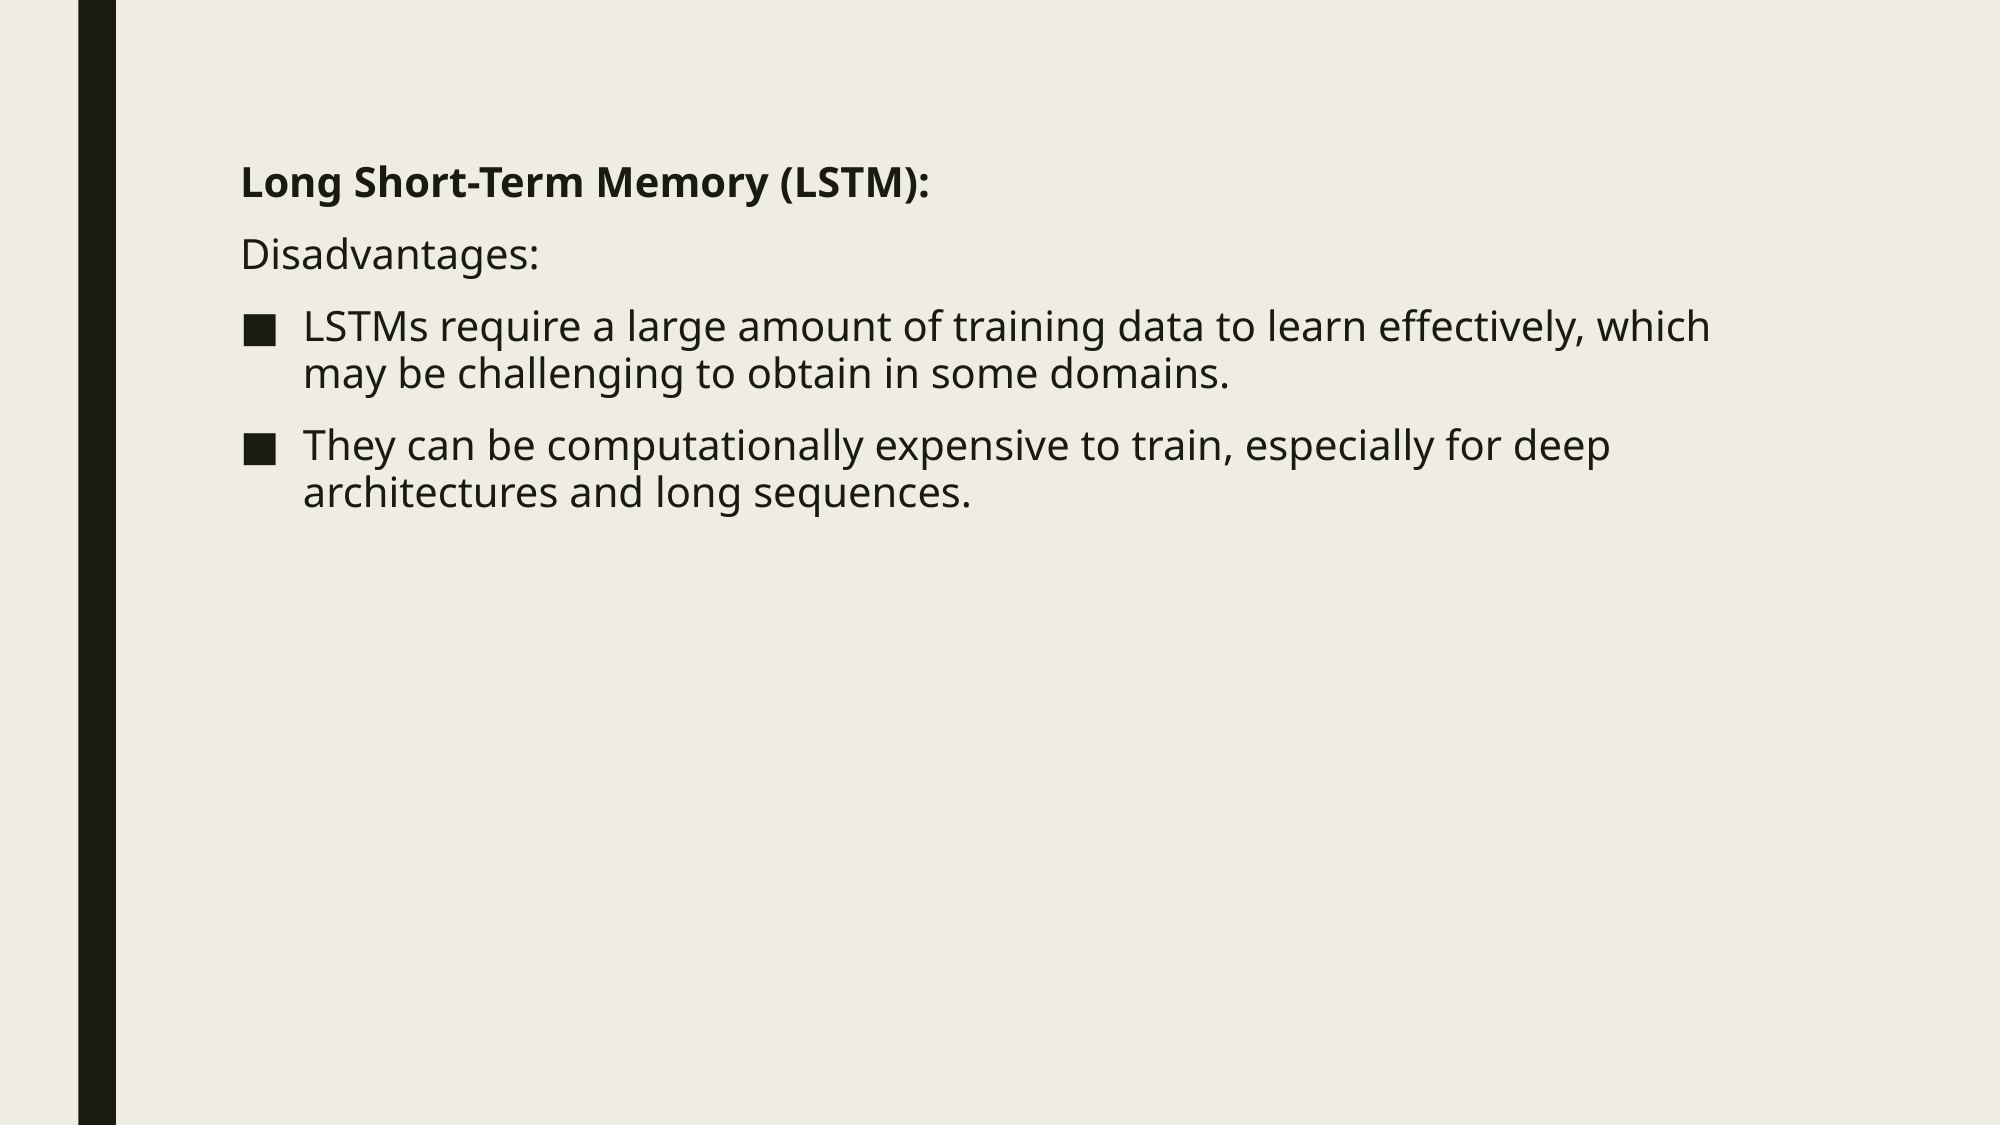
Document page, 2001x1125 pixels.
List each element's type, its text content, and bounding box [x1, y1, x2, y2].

list Long Short-Term Memory (LSTM): Disadvantages: LSTMs require a large amount of training data to learn effectively, which may be challenging to obtain in some domains. They can be computationally expensive to train, especially for deep architectures and long sequences. [225, 152, 1800, 963]
